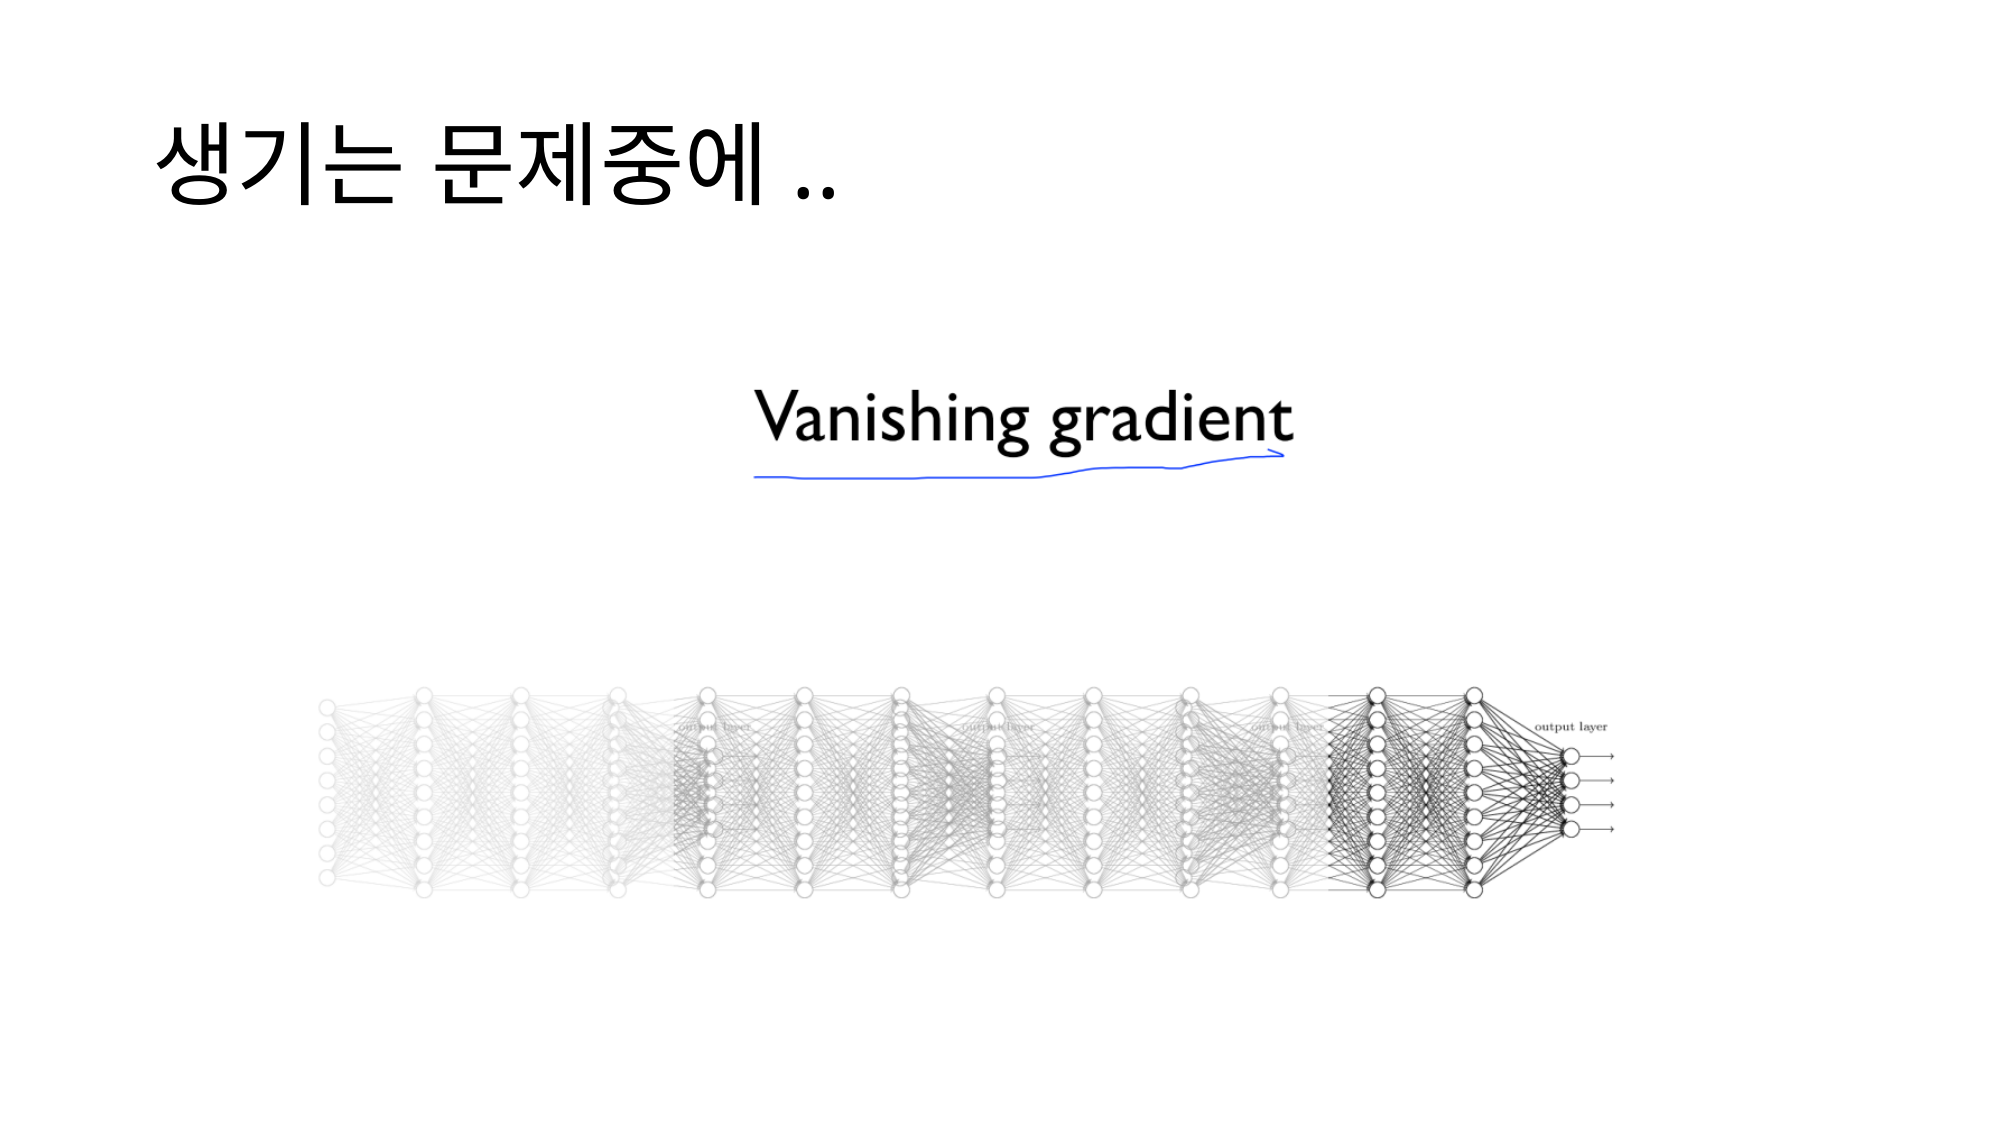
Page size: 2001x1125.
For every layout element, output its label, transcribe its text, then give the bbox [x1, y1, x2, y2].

title 생기는 문제중에.. [137, 59, 1863, 278]
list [277, 299, 1723, 1014]
